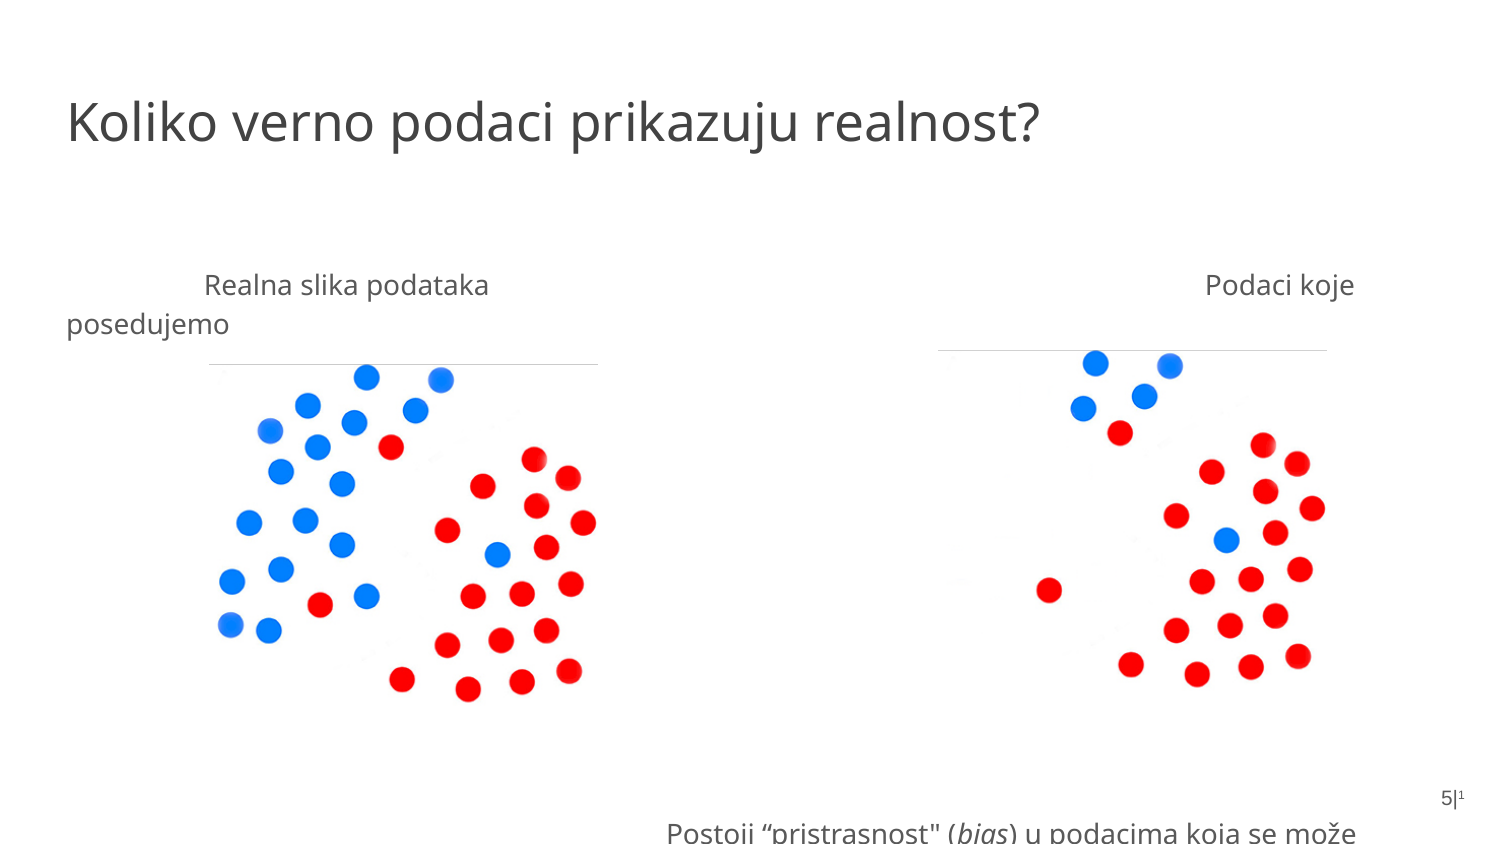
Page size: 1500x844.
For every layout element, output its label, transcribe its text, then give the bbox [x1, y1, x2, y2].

picture [209, 346, 598, 735]
title Koliko verno podaci prikazuju realnost? [51, 72, 1449, 167]
slide_number 5|1 [1389, 764, 1480, 830]
list Realna slika podataka Podaci koje posedujemo Postoji “pristrasnost" (bias) u podacima koja se može preneti na model. [51, 189, 1449, 833]
picture [938, 332, 1327, 721]
